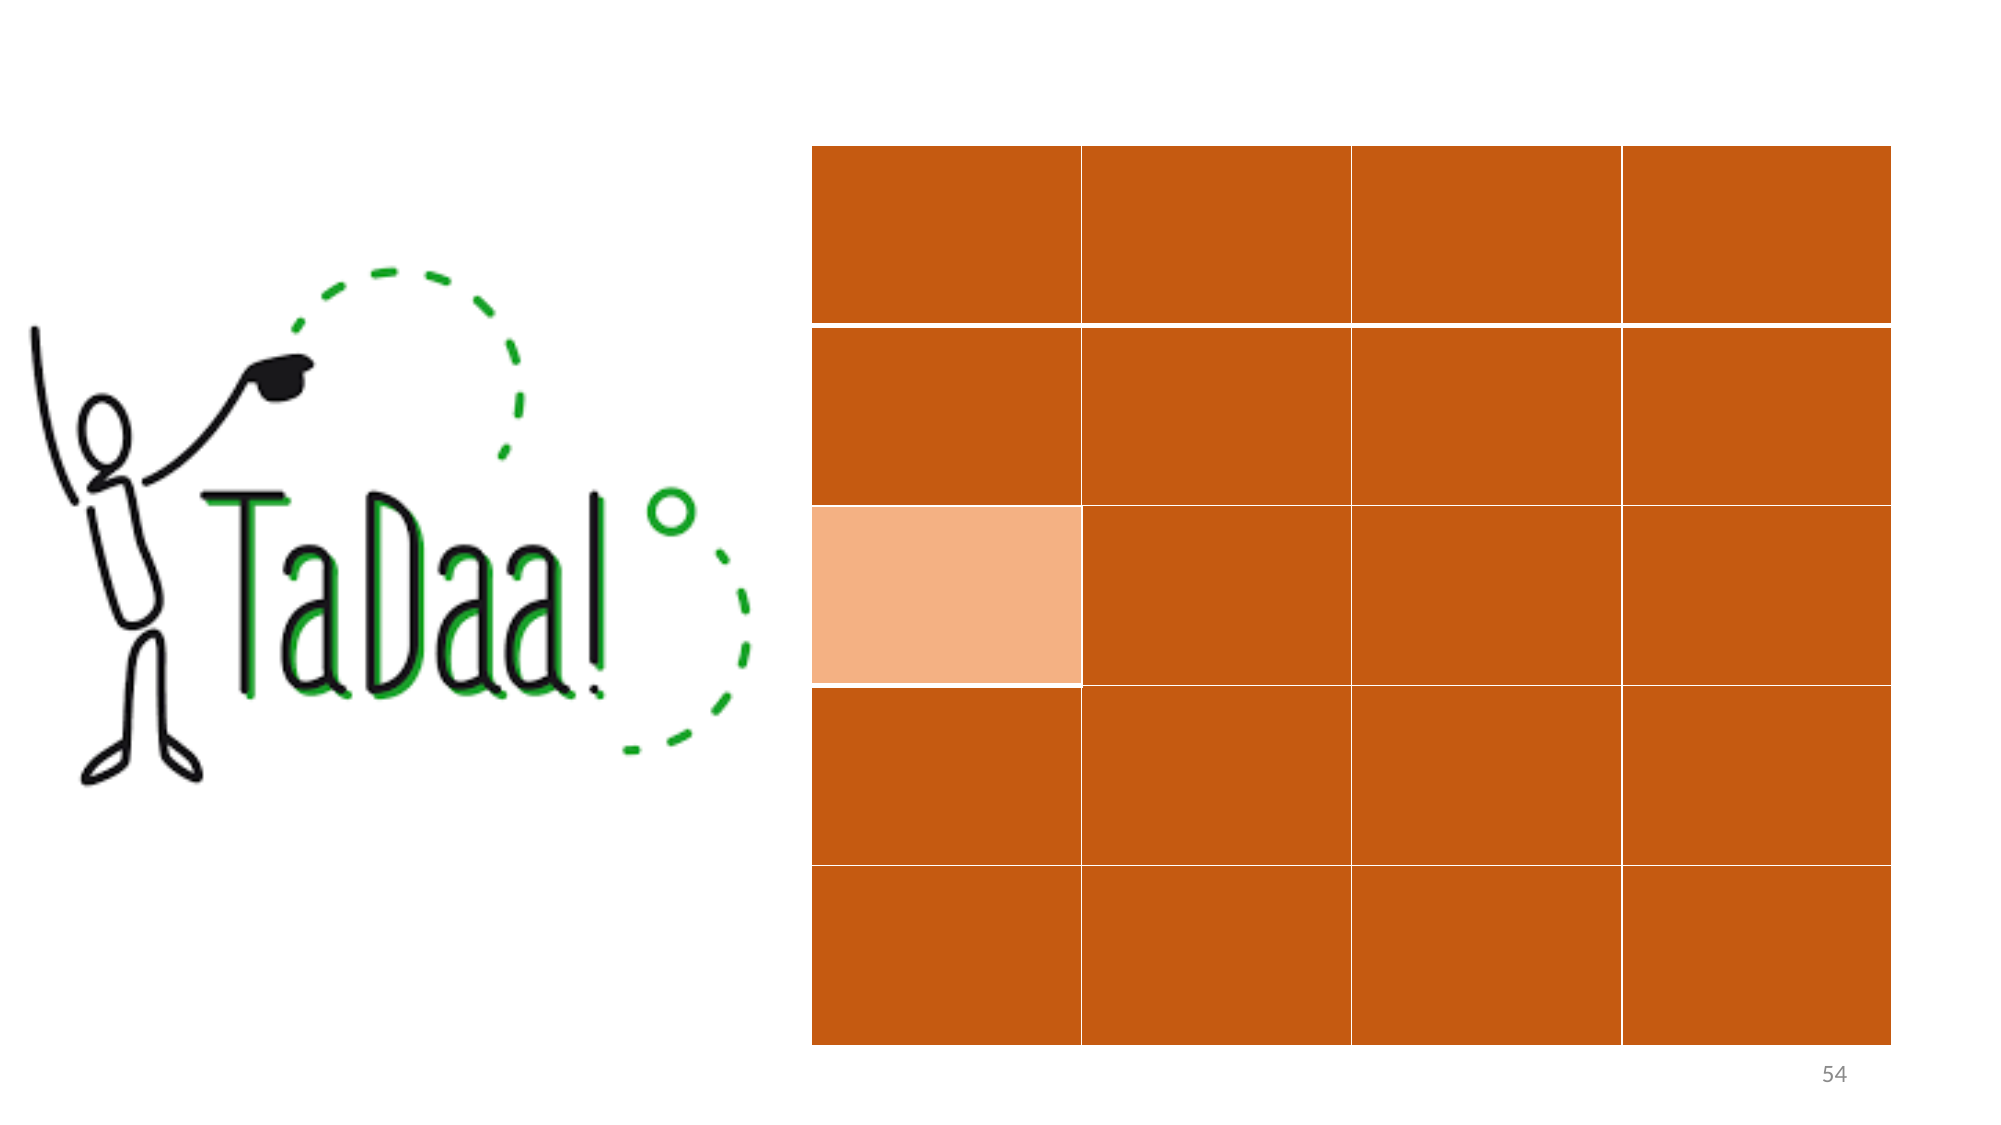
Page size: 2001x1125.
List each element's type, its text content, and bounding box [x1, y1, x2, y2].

table_cell [1352, 866, 1621, 1045]
table_cell [1623, 866, 1891, 1045]
table_cell [812, 866, 1081, 1045]
table_cell [1082, 866, 1351, 1045]
table_header [1623, 146, 1891, 323]
table_cell [812, 688, 1081, 865]
table_cell [1352, 328, 1621, 505]
table_header [812, 507, 1081, 683]
table_cell [1082, 686, 1351, 865]
table_cell [1623, 328, 1891, 505]
table_header [1082, 146, 1351, 323]
picture [27, 264, 756, 791]
table_cell [1082, 328, 1351, 505]
table_cell [812, 328, 1081, 505]
table_cell [1352, 506, 1621, 685]
table_cell [1083, 506, 1351, 685]
table_cell [1623, 686, 1891, 865]
table_header [812, 146, 1081, 323]
table_header [1352, 146, 1621, 323]
slide_number 54 [1412, 1042, 1863, 1103]
table_cell [1352, 686, 1621, 865]
table_cell [1623, 506, 1891, 685]
